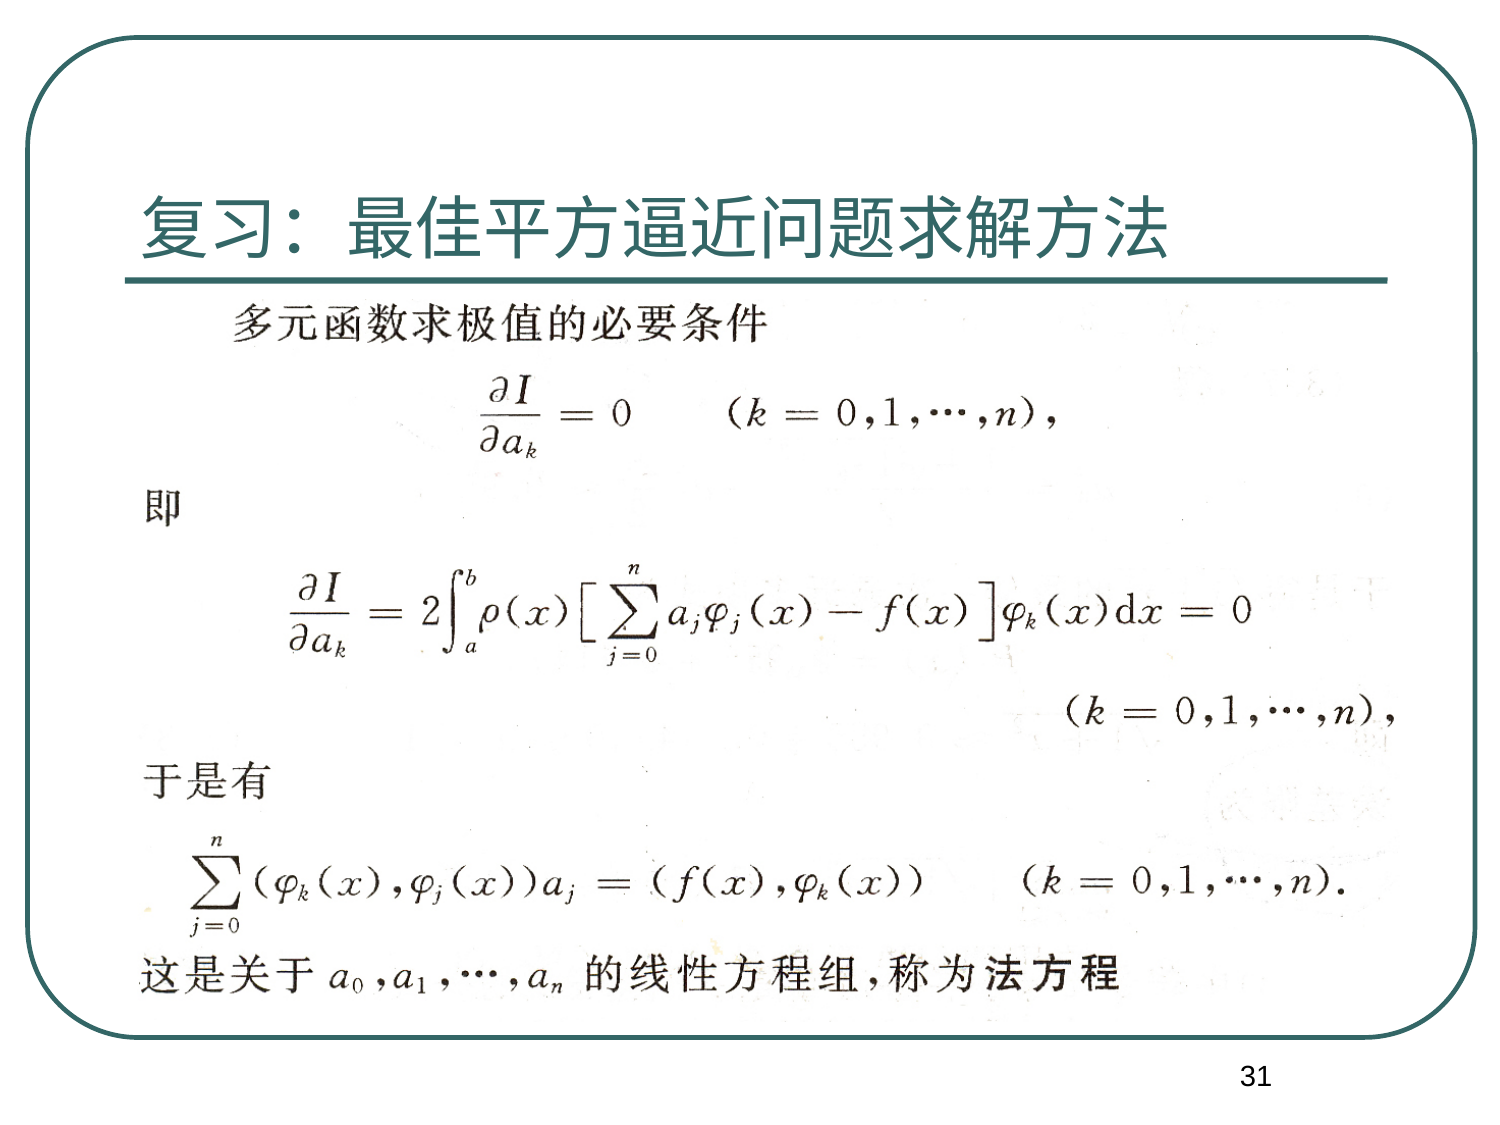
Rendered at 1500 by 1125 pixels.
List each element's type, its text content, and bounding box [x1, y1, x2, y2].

slide_number 31 [1124, 1049, 1388, 1125]
title 复习：最佳平方逼近问题求解方法 [125, 87, 1388, 275]
picture [137, 299, 1401, 1022]
